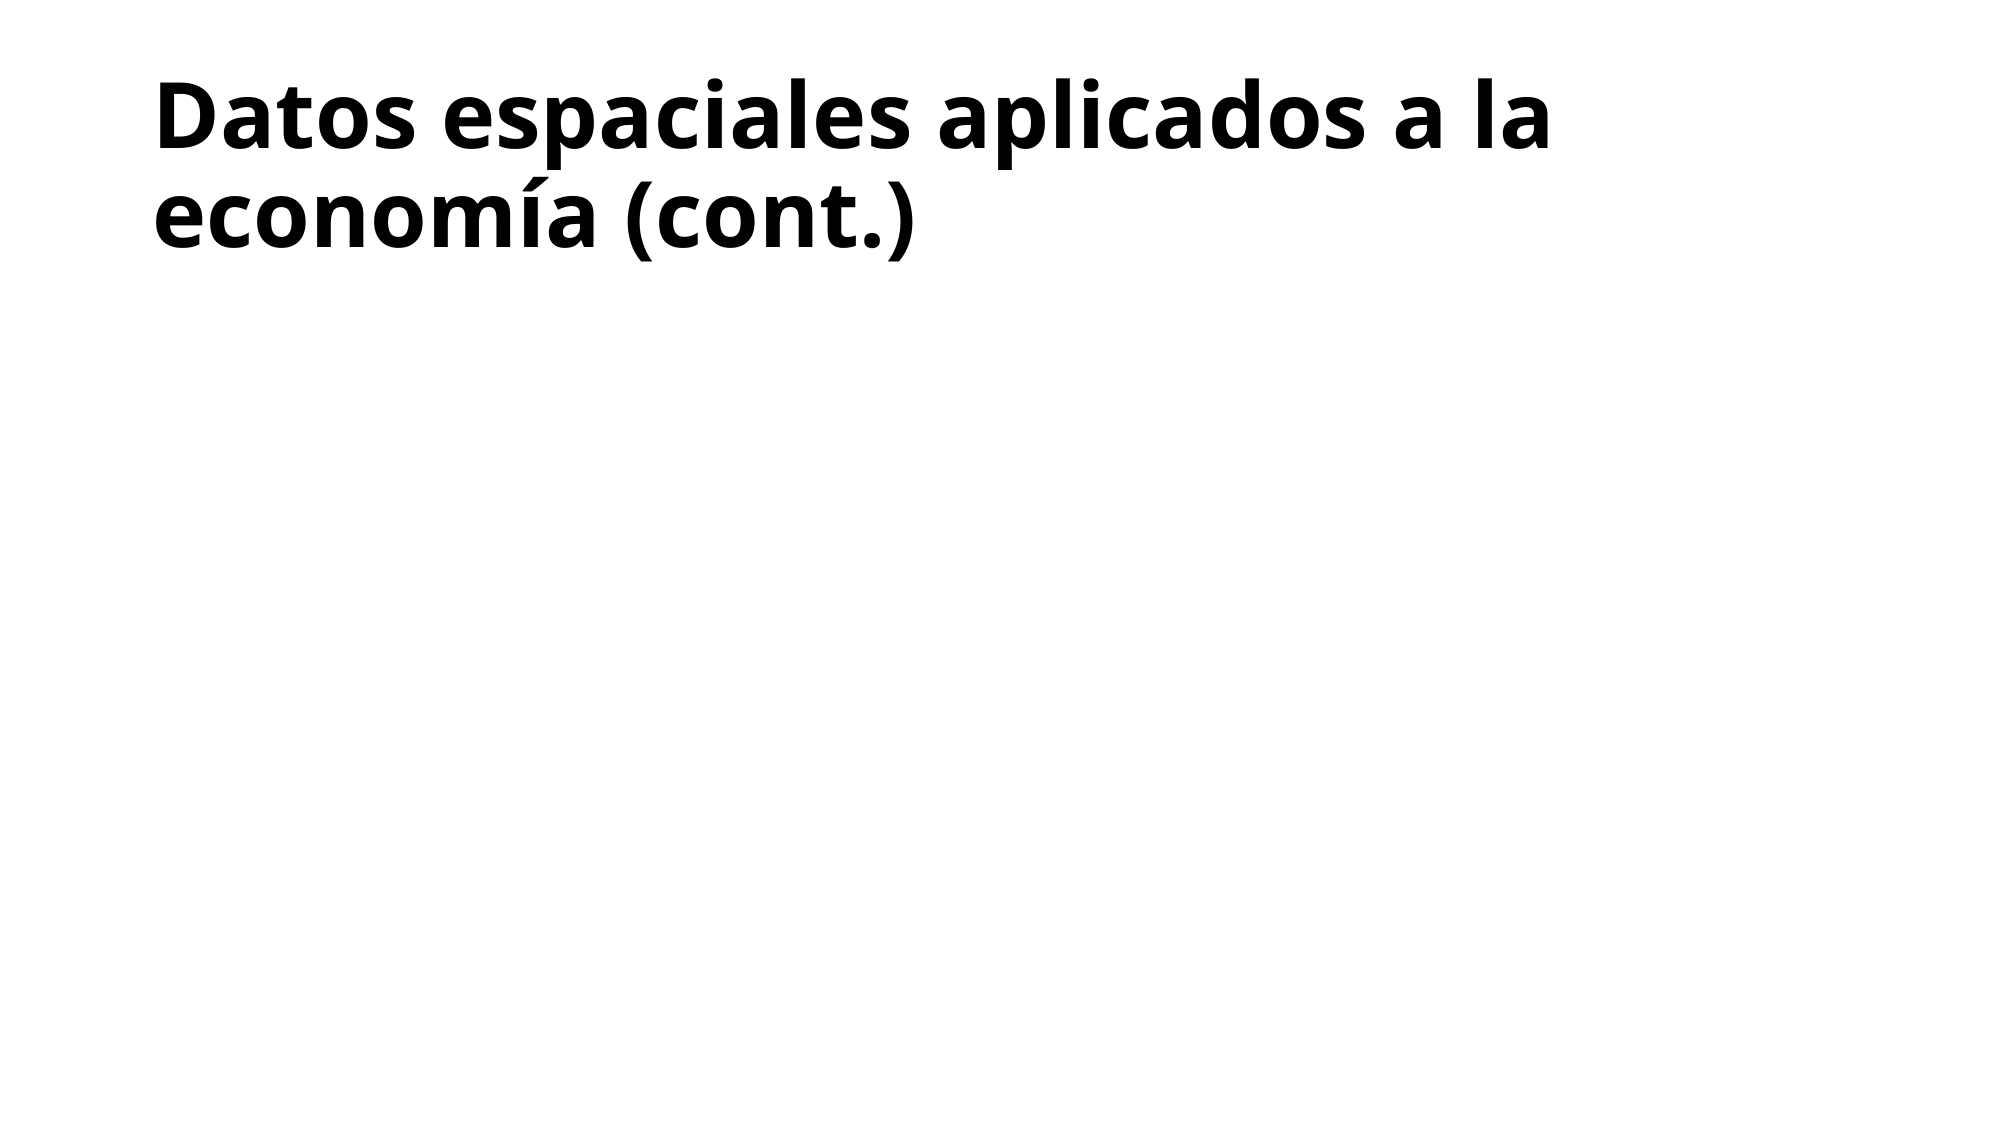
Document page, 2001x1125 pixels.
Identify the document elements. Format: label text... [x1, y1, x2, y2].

title Datos espaciales aplicados a la economía (cont.) [137, 59, 1863, 278]
